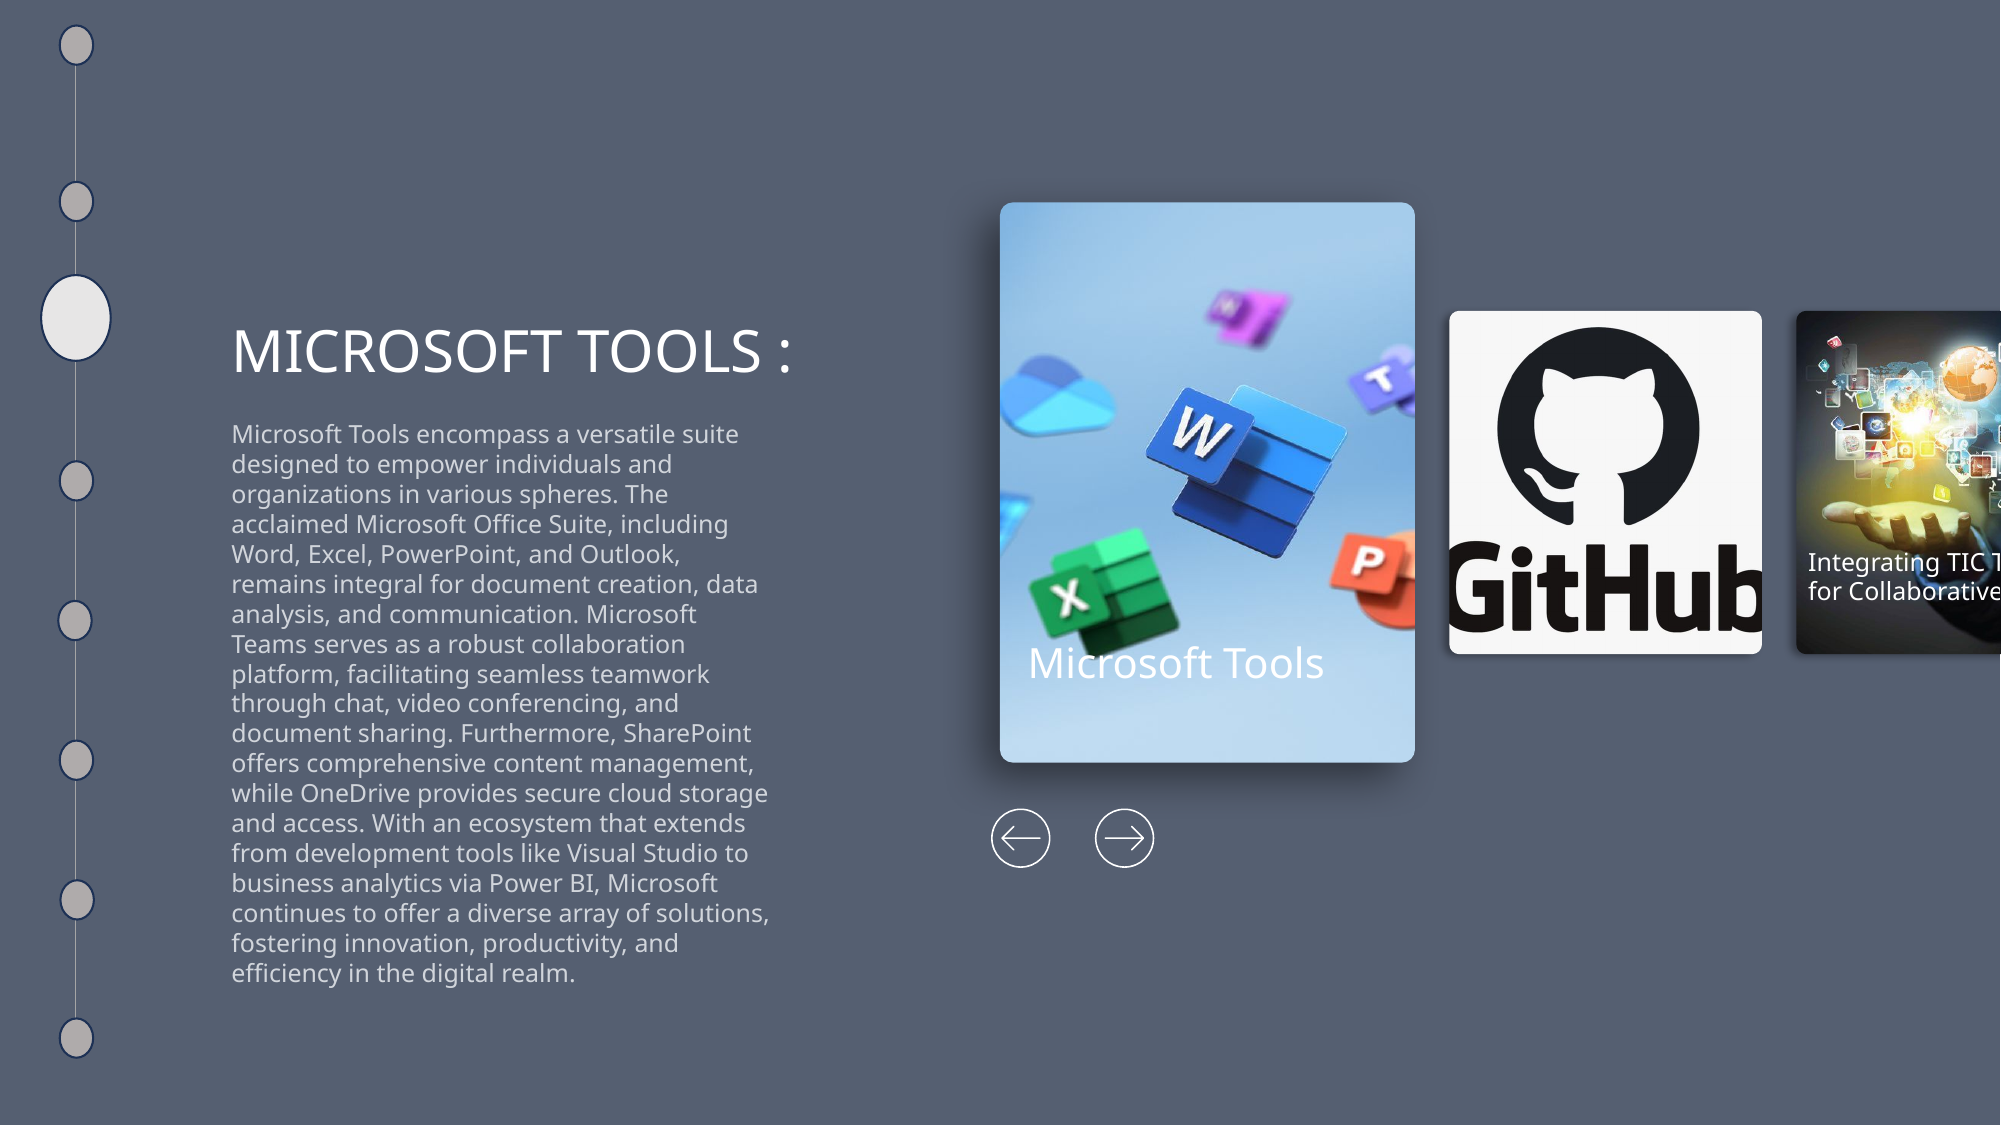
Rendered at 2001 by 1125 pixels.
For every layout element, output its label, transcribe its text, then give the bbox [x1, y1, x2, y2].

text_box [76, 274, 112, 362]
text_box [0, 0, 2000, 1125]
text_box [58, 181, 75, 222]
text_box [991, 808, 1051, 868]
text_box [76, 460, 95, 502]
text_box MICROSOFT TOOLS : [216, 306, 837, 392]
text_box [58, 24, 95, 66]
text_box [1094, 808, 1155, 868]
text_box [40, 274, 75, 362]
text_box [57, 599, 75, 642]
picture [999, 202, 1415, 763]
text_box [58, 739, 75, 781]
text_box [76, 180, 95, 223]
text_box [58, 1017, 95, 1059]
text_box Microsoft Tools encompass a versatile suite designed to empower individuals and organizations in various spheres. The acclaimed Microsoft Office Suite, including Word, Excel, PowerPoint, and Outlook, remains integral for document creation, data analysis, and communication. Microsoft Teams serves as a robust collaboration platform, facilitating seamless teamwork through chat, video conferencing, and document sharing. Furthermore, SharePoint offers comprehensive content management, while OneDrive provides secure cloud storage and access. With an ecosystem that extends from development tools like Visual Studio to business analytics via Power BI, Microsoft continues to offer a diverse array of solutions, fostering innovation, productivity, and efficiency in the digital realm. [216, 411, 787, 995]
text_box [76, 599, 93, 642]
text_box [58, 460, 75, 502]
picture [1449, 310, 1762, 655]
text_box [59, 879, 75, 921]
text_box [76, 739, 95, 781]
picture [1796, 310, 2001, 655]
text_box [76, 879, 95, 921]
